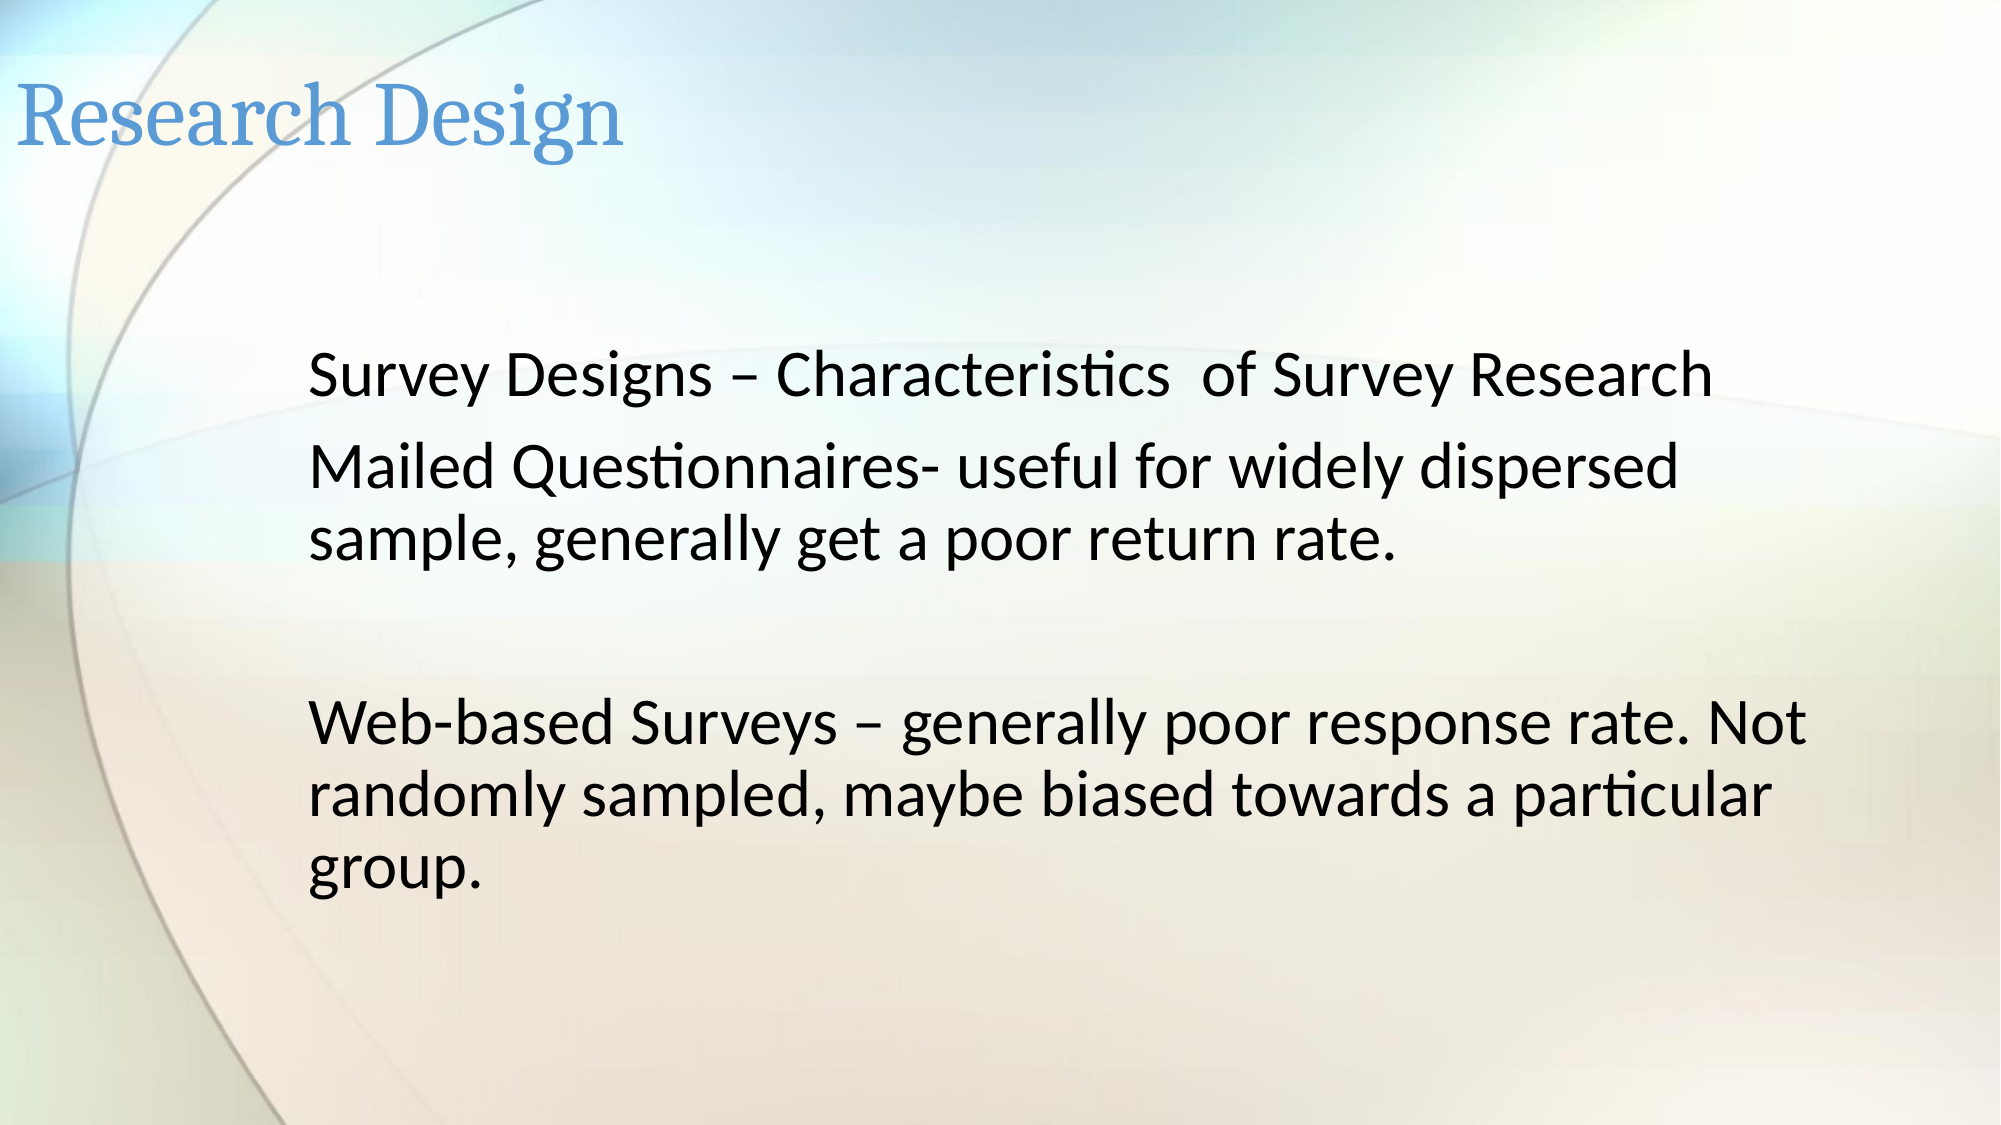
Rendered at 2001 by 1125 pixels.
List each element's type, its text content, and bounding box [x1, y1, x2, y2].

list Survey Designs – Characteristics of Survey Research Mailed Questionnaires- useful for widely dispersed sample, generally get a poor return rate. Web-based Surveys – generally poor response rate. Not randomly sampled, maybe biased towards a particular group. [256, 331, 1863, 1046]
picture [0, 0, 2001, 1125]
title Research Design [0, 0, 1482, 218]
